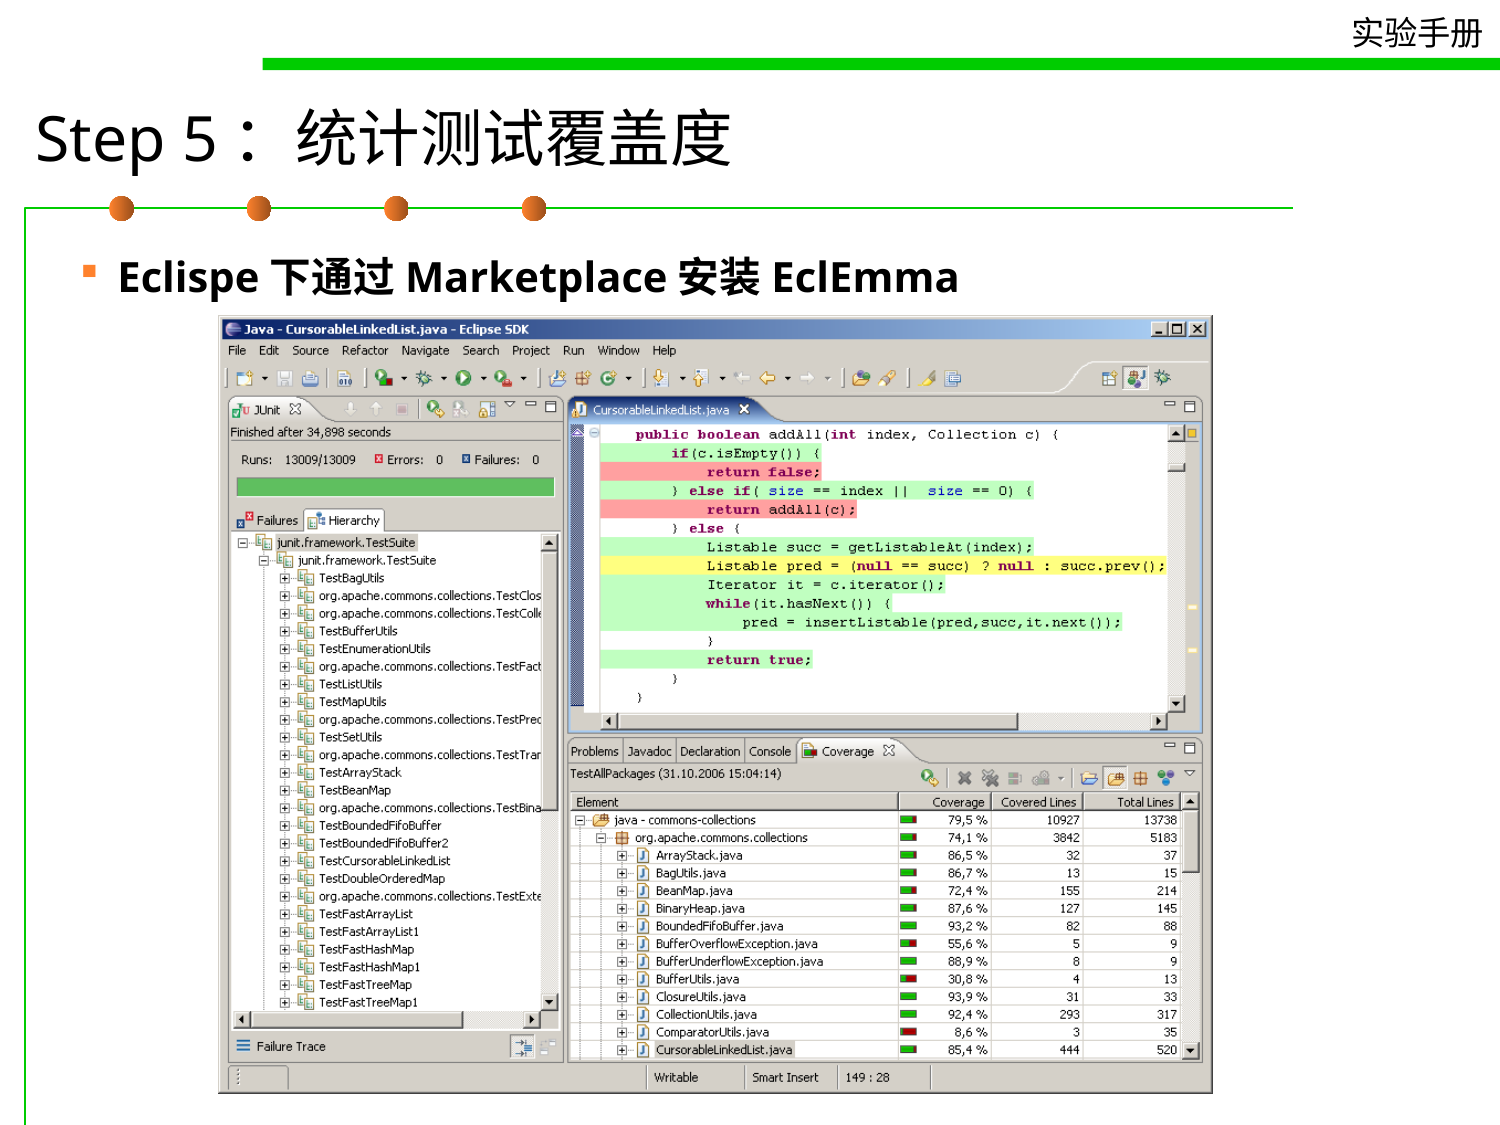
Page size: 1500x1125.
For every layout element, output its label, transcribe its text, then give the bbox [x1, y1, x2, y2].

picture [218, 315, 1213, 1095]
list Eclispe下通过Marketplace安装EclEmma [64, 243, 1436, 1083]
title Step 5：统计测试覆盖度 [20, 83, 1415, 190]
